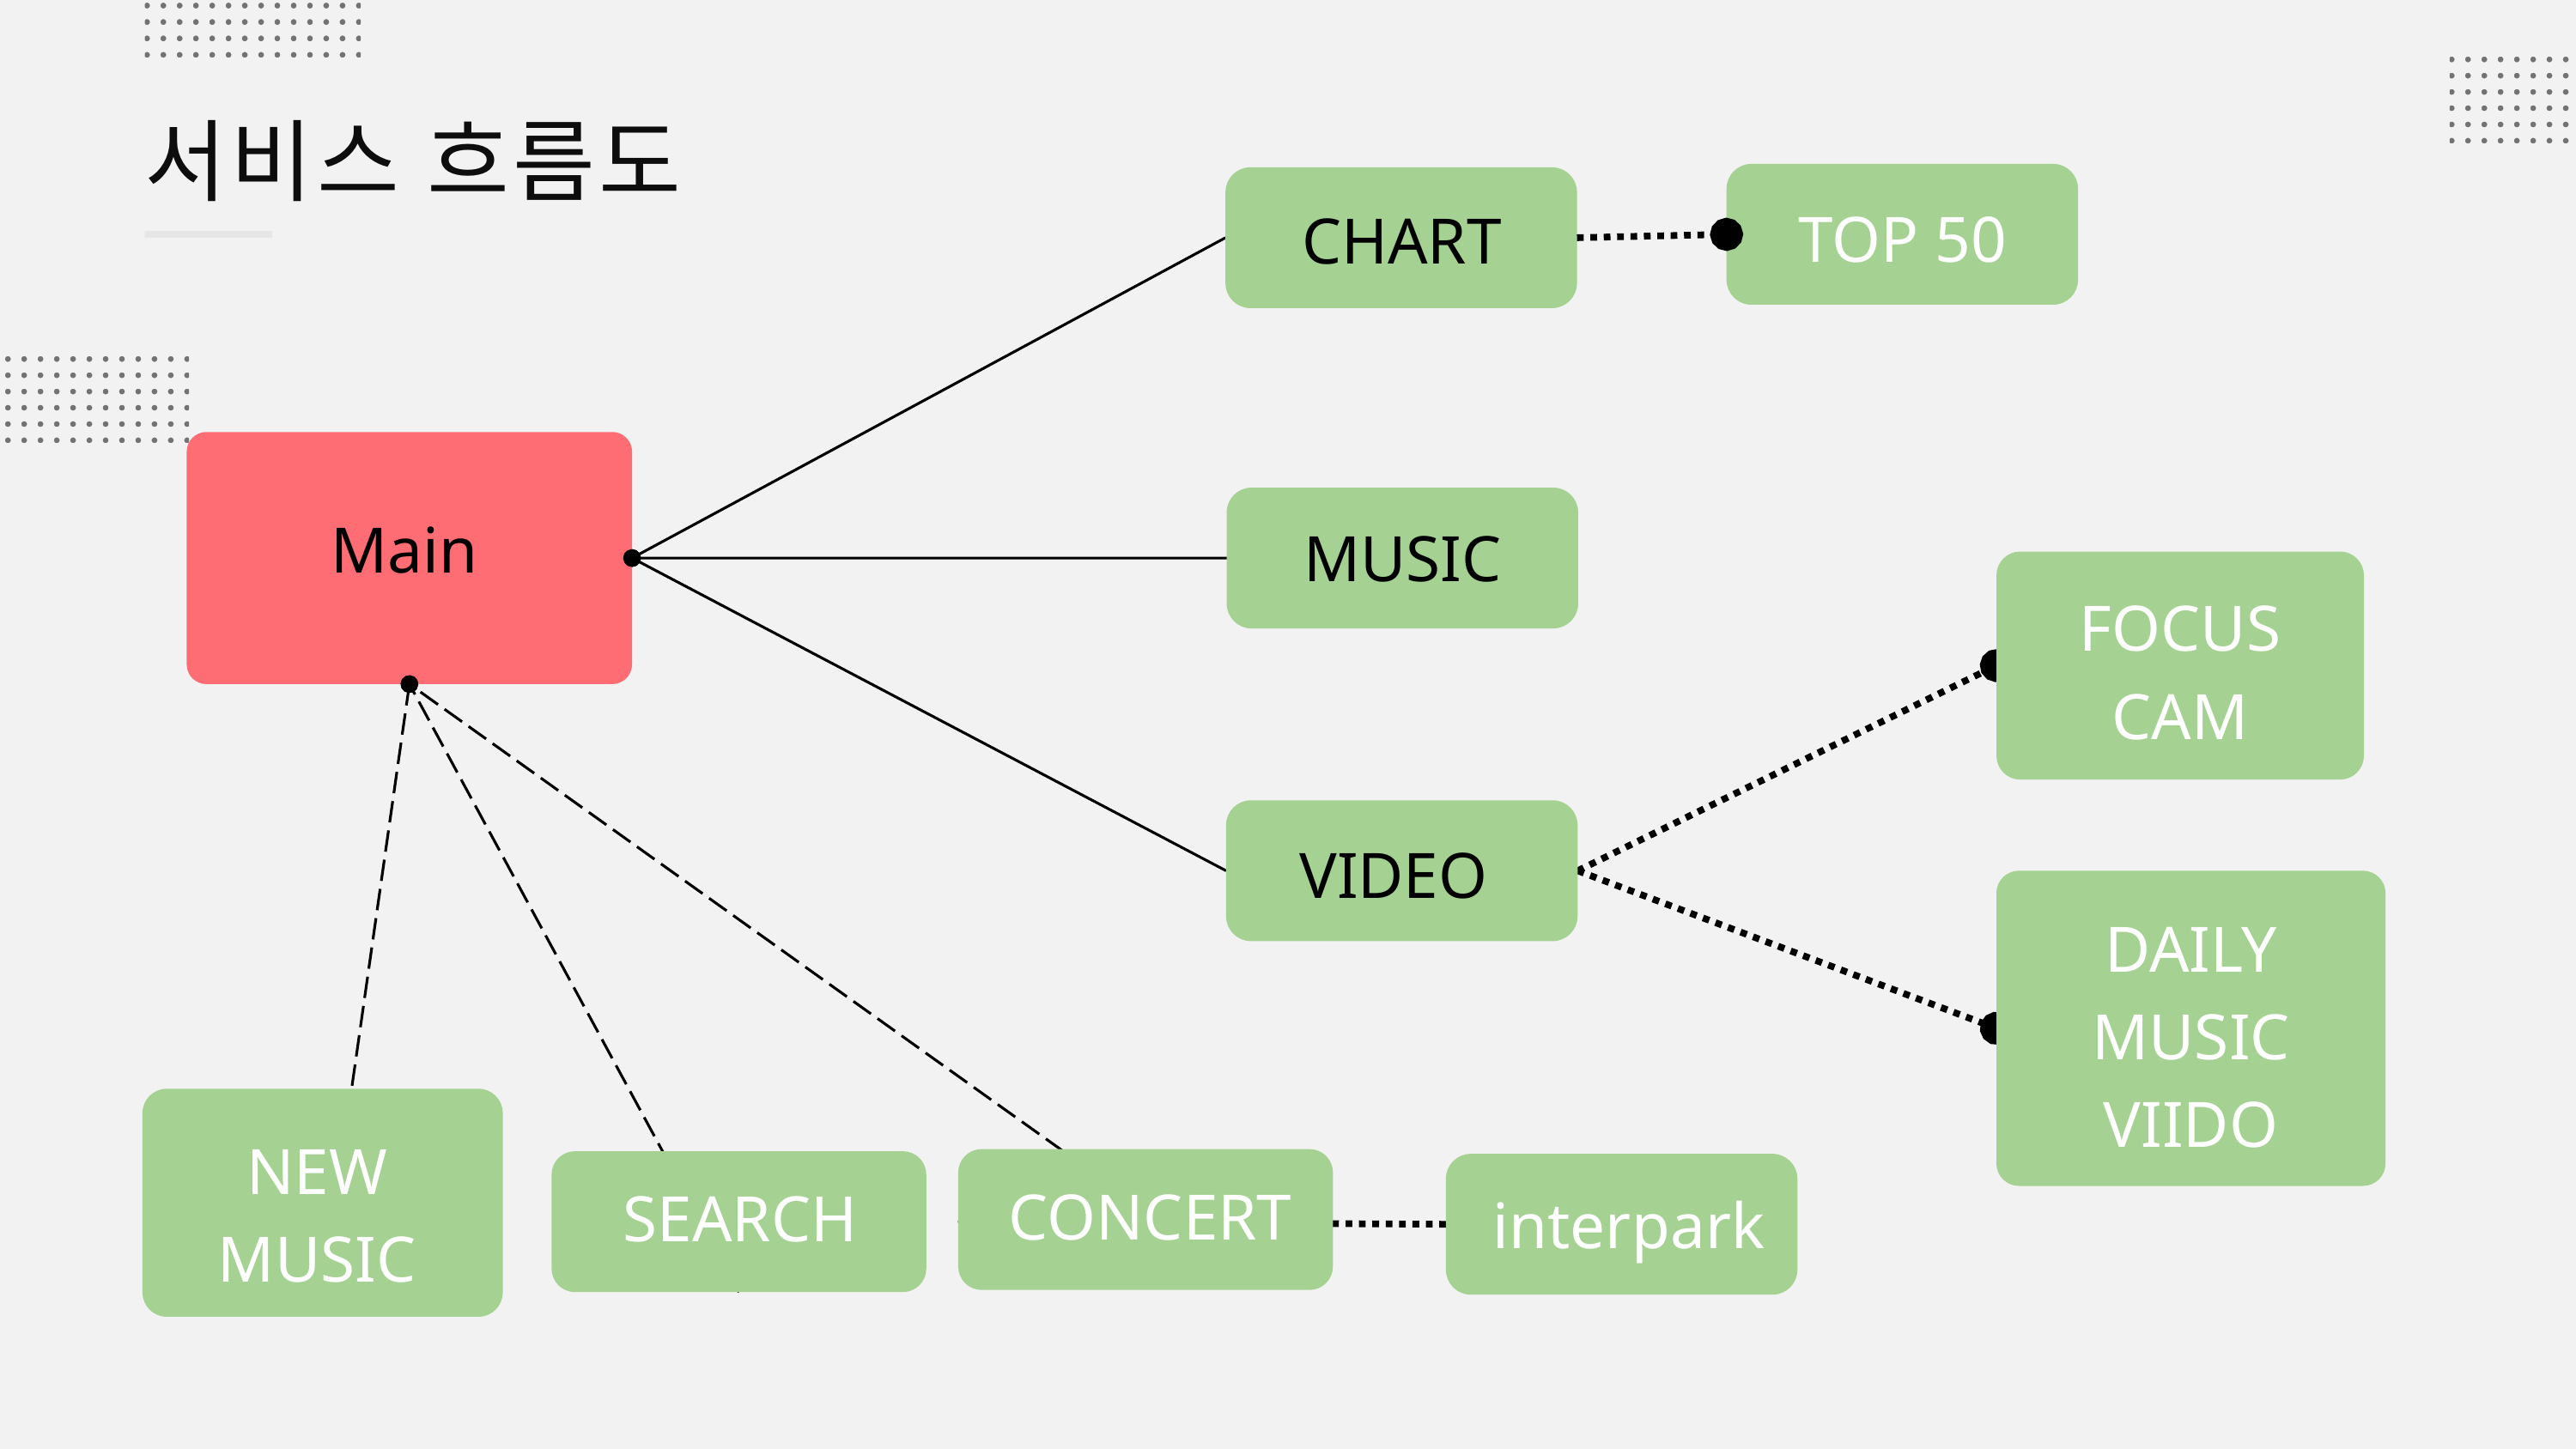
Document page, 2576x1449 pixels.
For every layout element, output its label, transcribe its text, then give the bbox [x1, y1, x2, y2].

text_box [144, 0, 361, 58]
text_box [1225, 764, 1578, 971]
text_box [635, 549, 1222, 567]
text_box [142, 1052, 503, 1361]
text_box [945, 1098, 1356, 1319]
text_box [1996, 834, 2386, 1222]
text_box [1979, 1021, 1991, 1035]
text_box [1434, 1118, 1824, 1318]
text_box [1224, 131, 1579, 334]
text_box [0, 356, 190, 443]
text_box [2449, 57, 2576, 143]
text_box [1726, 128, 2080, 334]
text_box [186, 396, 633, 688]
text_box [551, 1115, 930, 1306]
text_box 서비스 흐름도 [144, 87, 857, 213]
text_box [1996, 515, 2365, 813]
text_box [1978, 658, 1991, 676]
text_box [1710, 227, 1722, 242]
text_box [1226, 452, 1579, 649]
